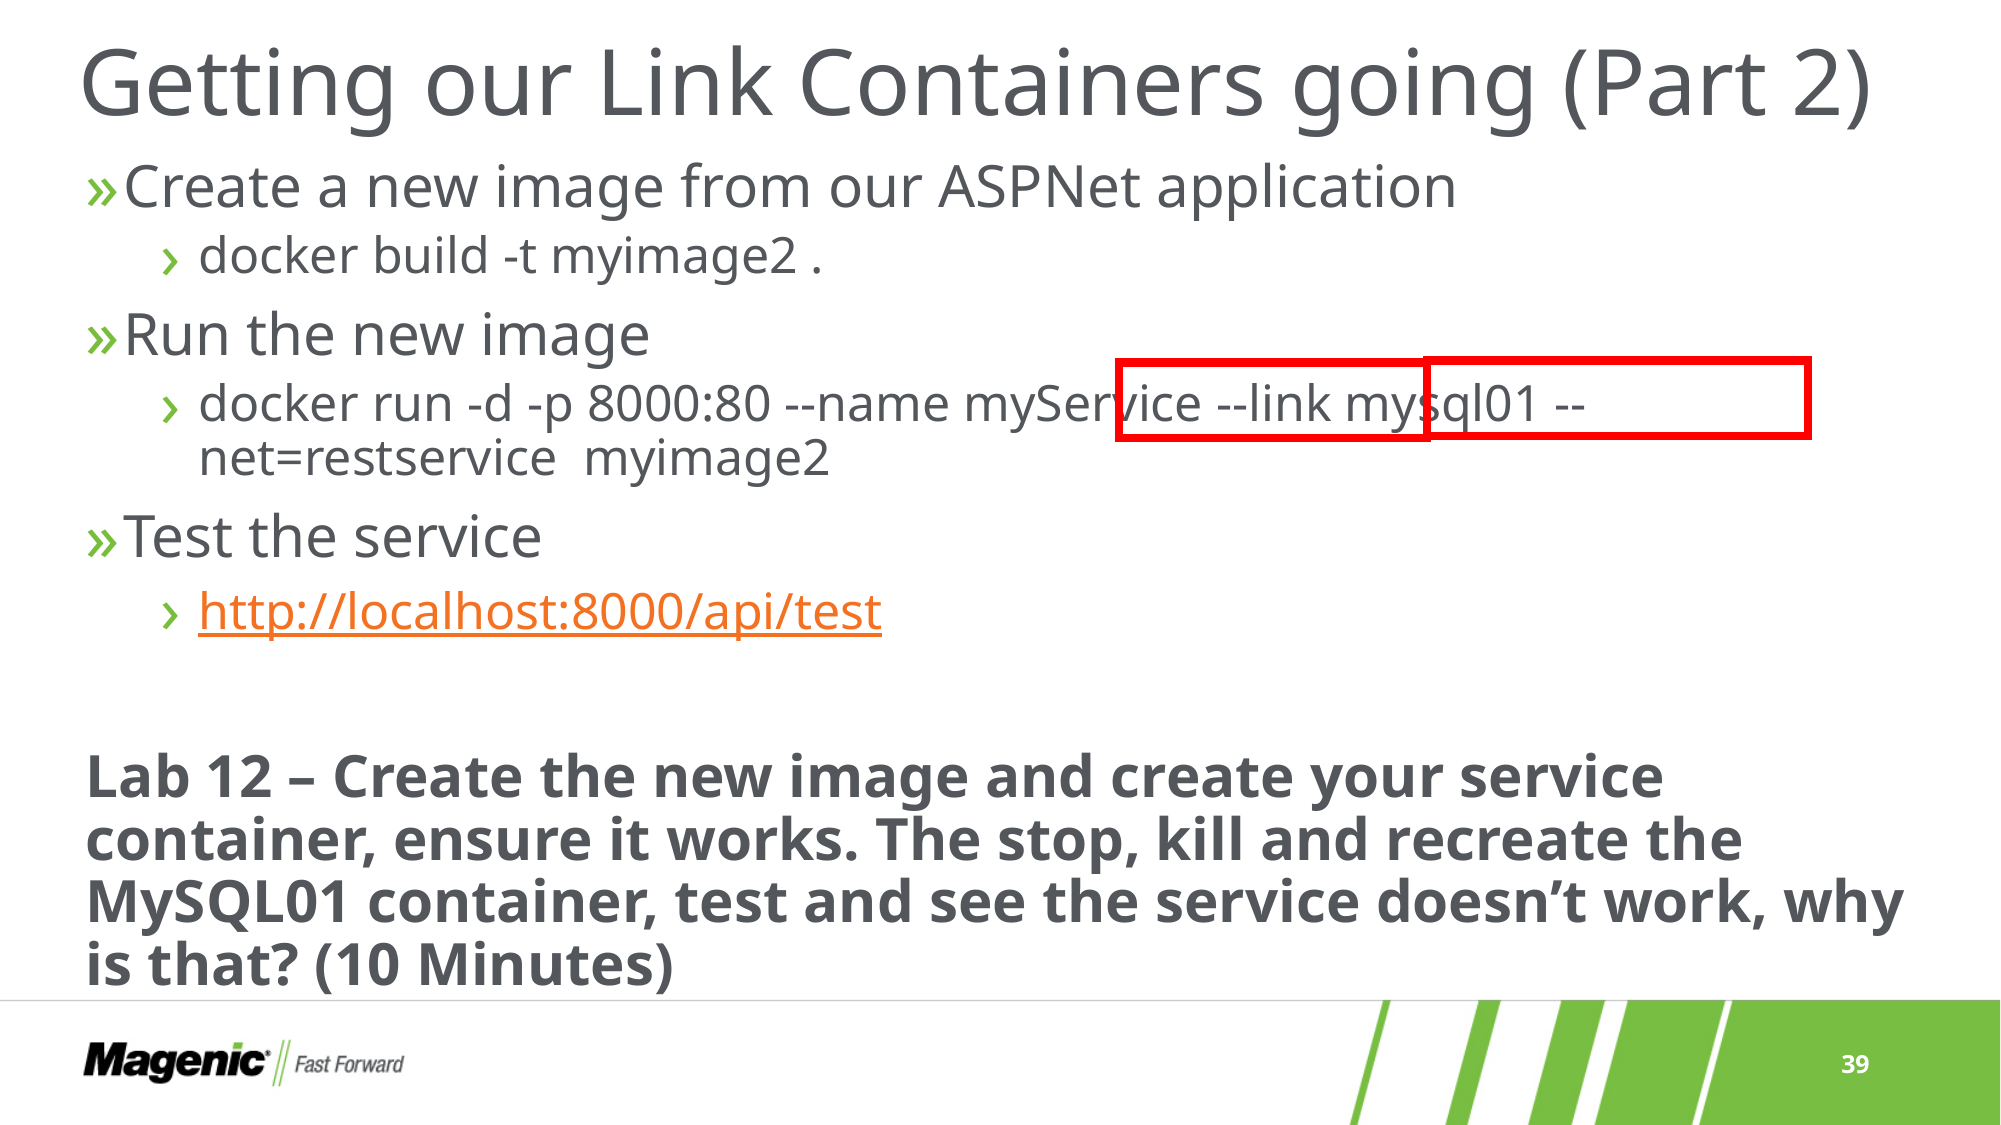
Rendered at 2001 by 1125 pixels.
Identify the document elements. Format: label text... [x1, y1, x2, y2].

picture [0, 0, 2001, 1125]
text_box [1426, 360, 1809, 437]
text_box [1118, 362, 1428, 439]
title Getting our Link Containers going (Part 2) [63, 41, 1938, 131]
list Create a new image from our ASPNet application docker build -t myimage2 . Run the new image docker run -d -p 8000:80 --name myService --link mysql01 --net=restservice myimage2 Test the service http://localhost:8000/api/test Lab 12 – Create the new image and create your service container, ensure it works. The stop, kill and recreate the MySQL01 container, test and see the service doesn’t work, why is that? (10 Minutes) [70, 149, 1946, 939]
